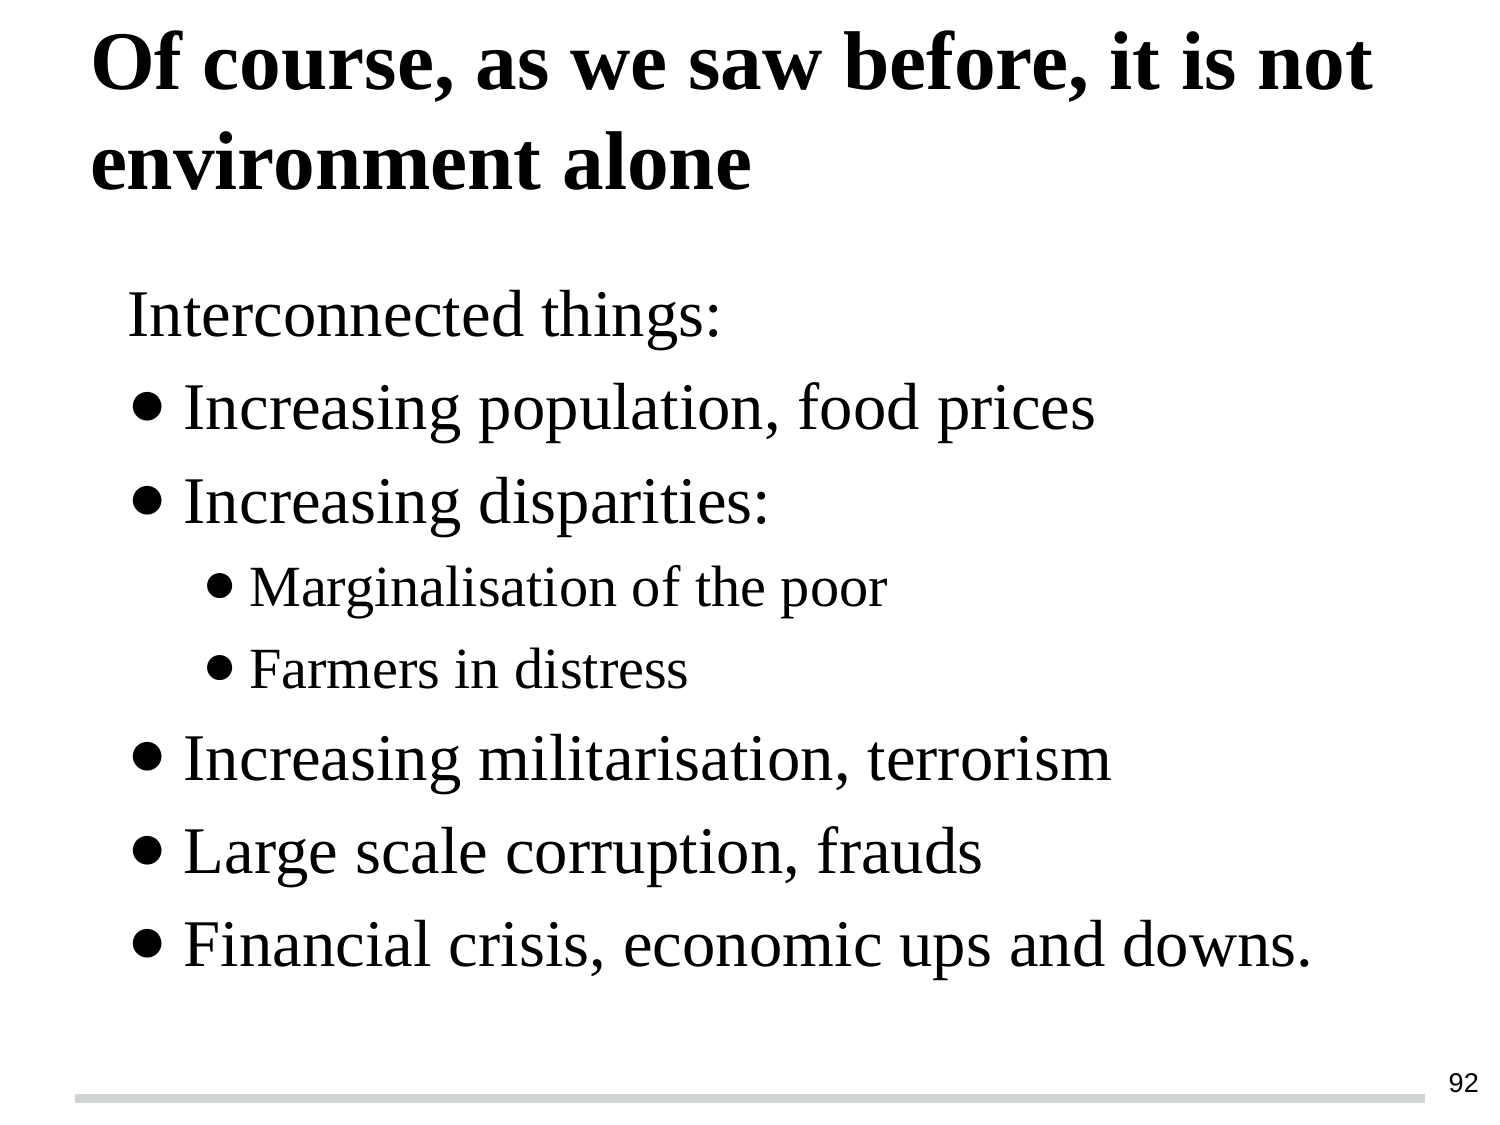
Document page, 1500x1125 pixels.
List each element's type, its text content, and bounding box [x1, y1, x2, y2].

slide_number ‹#› [1403, 1038, 1494, 1125]
title Of course, as we saw before, it is not environment alone [75, 24, 1425, 188]
list Interconnected things: Increasing population, food prices Increasing disparities: Marginalisation of the poor Farmers in distress Increasing militarisation, terrorism Large scale corruption, frauds Financial crisis, economic ups and downs. [112, 262, 1400, 1013]
